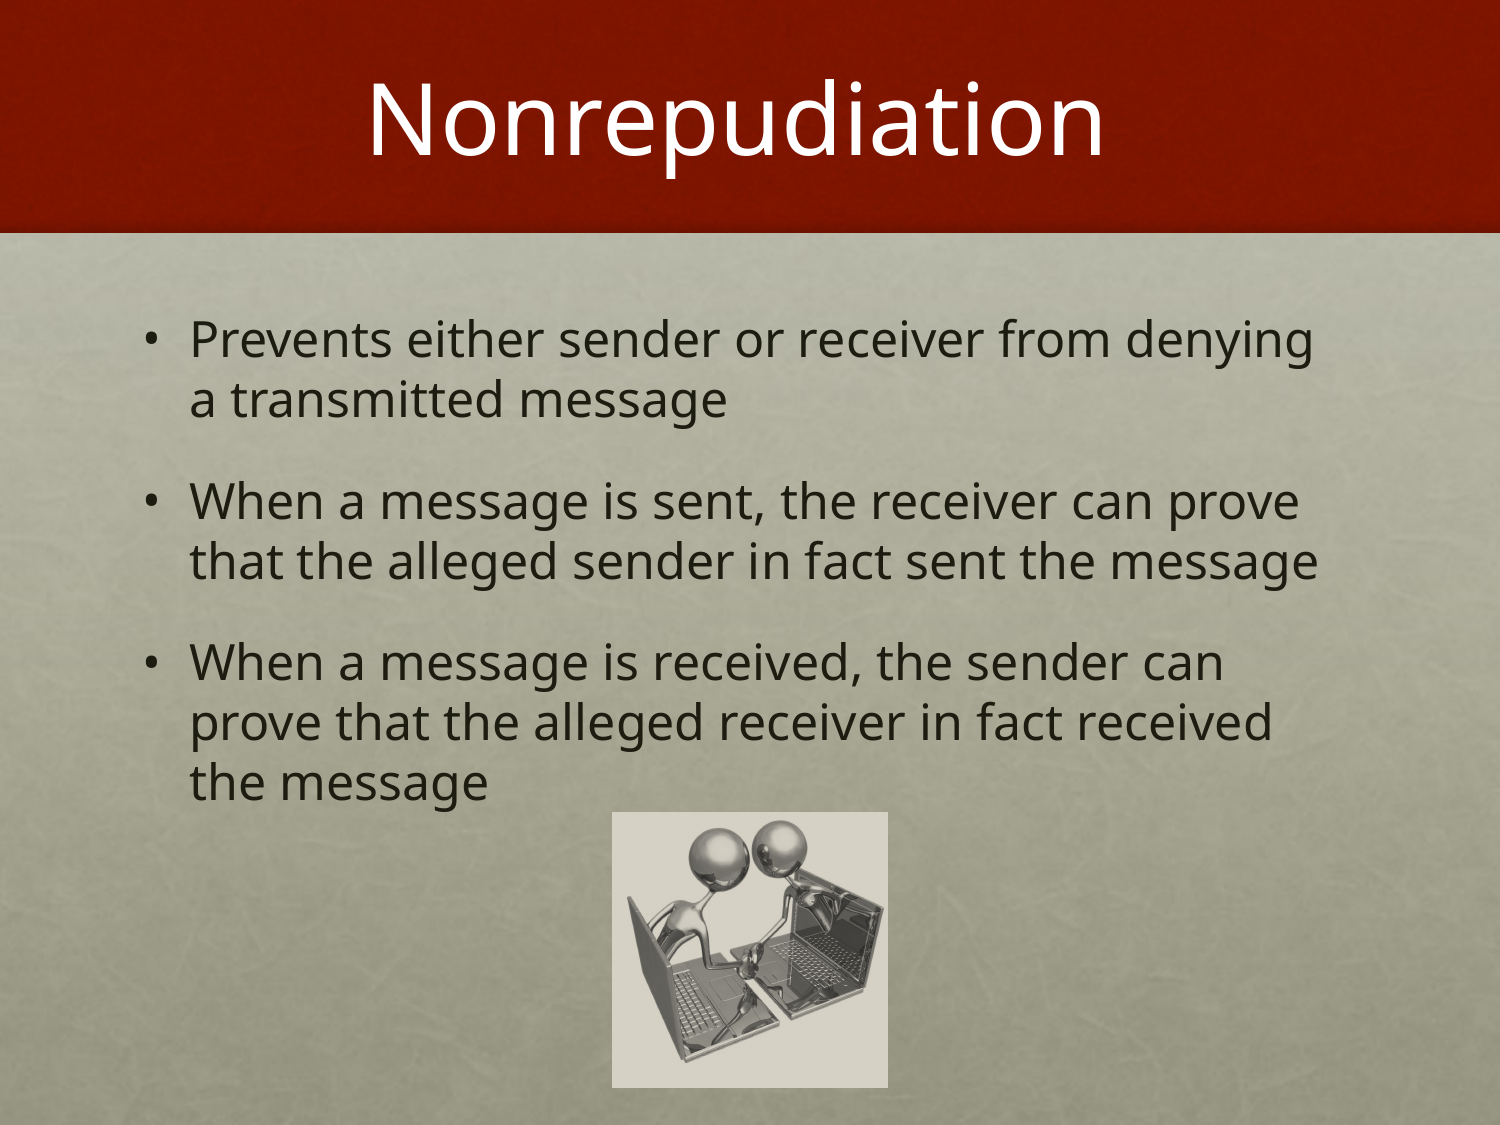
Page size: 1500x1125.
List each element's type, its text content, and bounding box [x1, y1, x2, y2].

picture [0, 214, 1500, 1125]
list Prevents either sender or receiver from denying a transmitted message When a message is sent, the receiver can prove that the alleged sender in fact sent the message When a message is received, the sender can prove that the alleged receiver in fact received the message [127, 299, 1372, 1005]
title Nonrepudiation [127, 10, 1372, 221]
